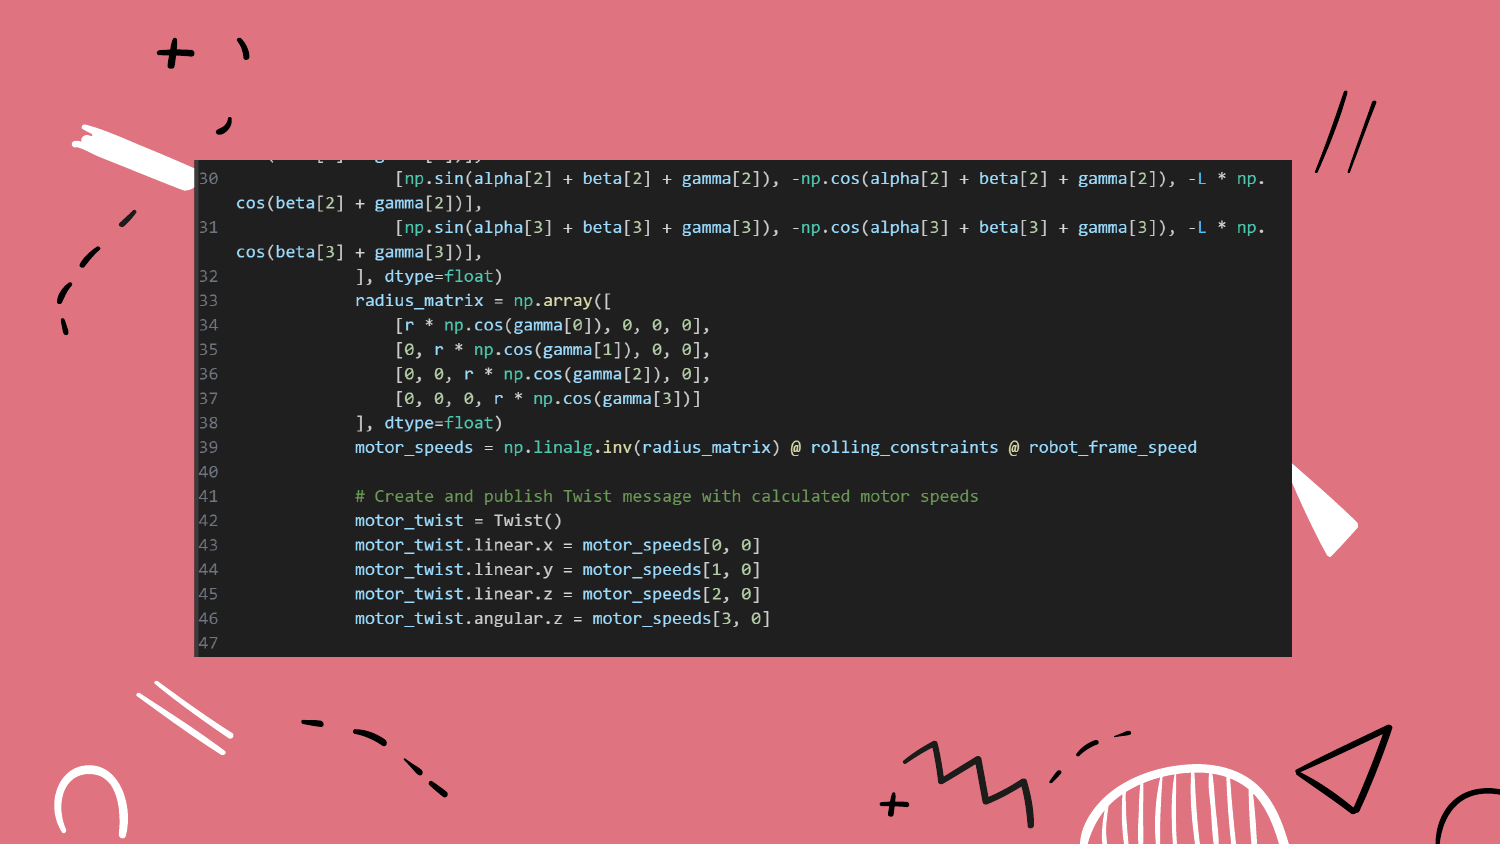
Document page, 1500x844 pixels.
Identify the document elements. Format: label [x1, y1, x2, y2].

picture [193, 159, 1293, 657]
